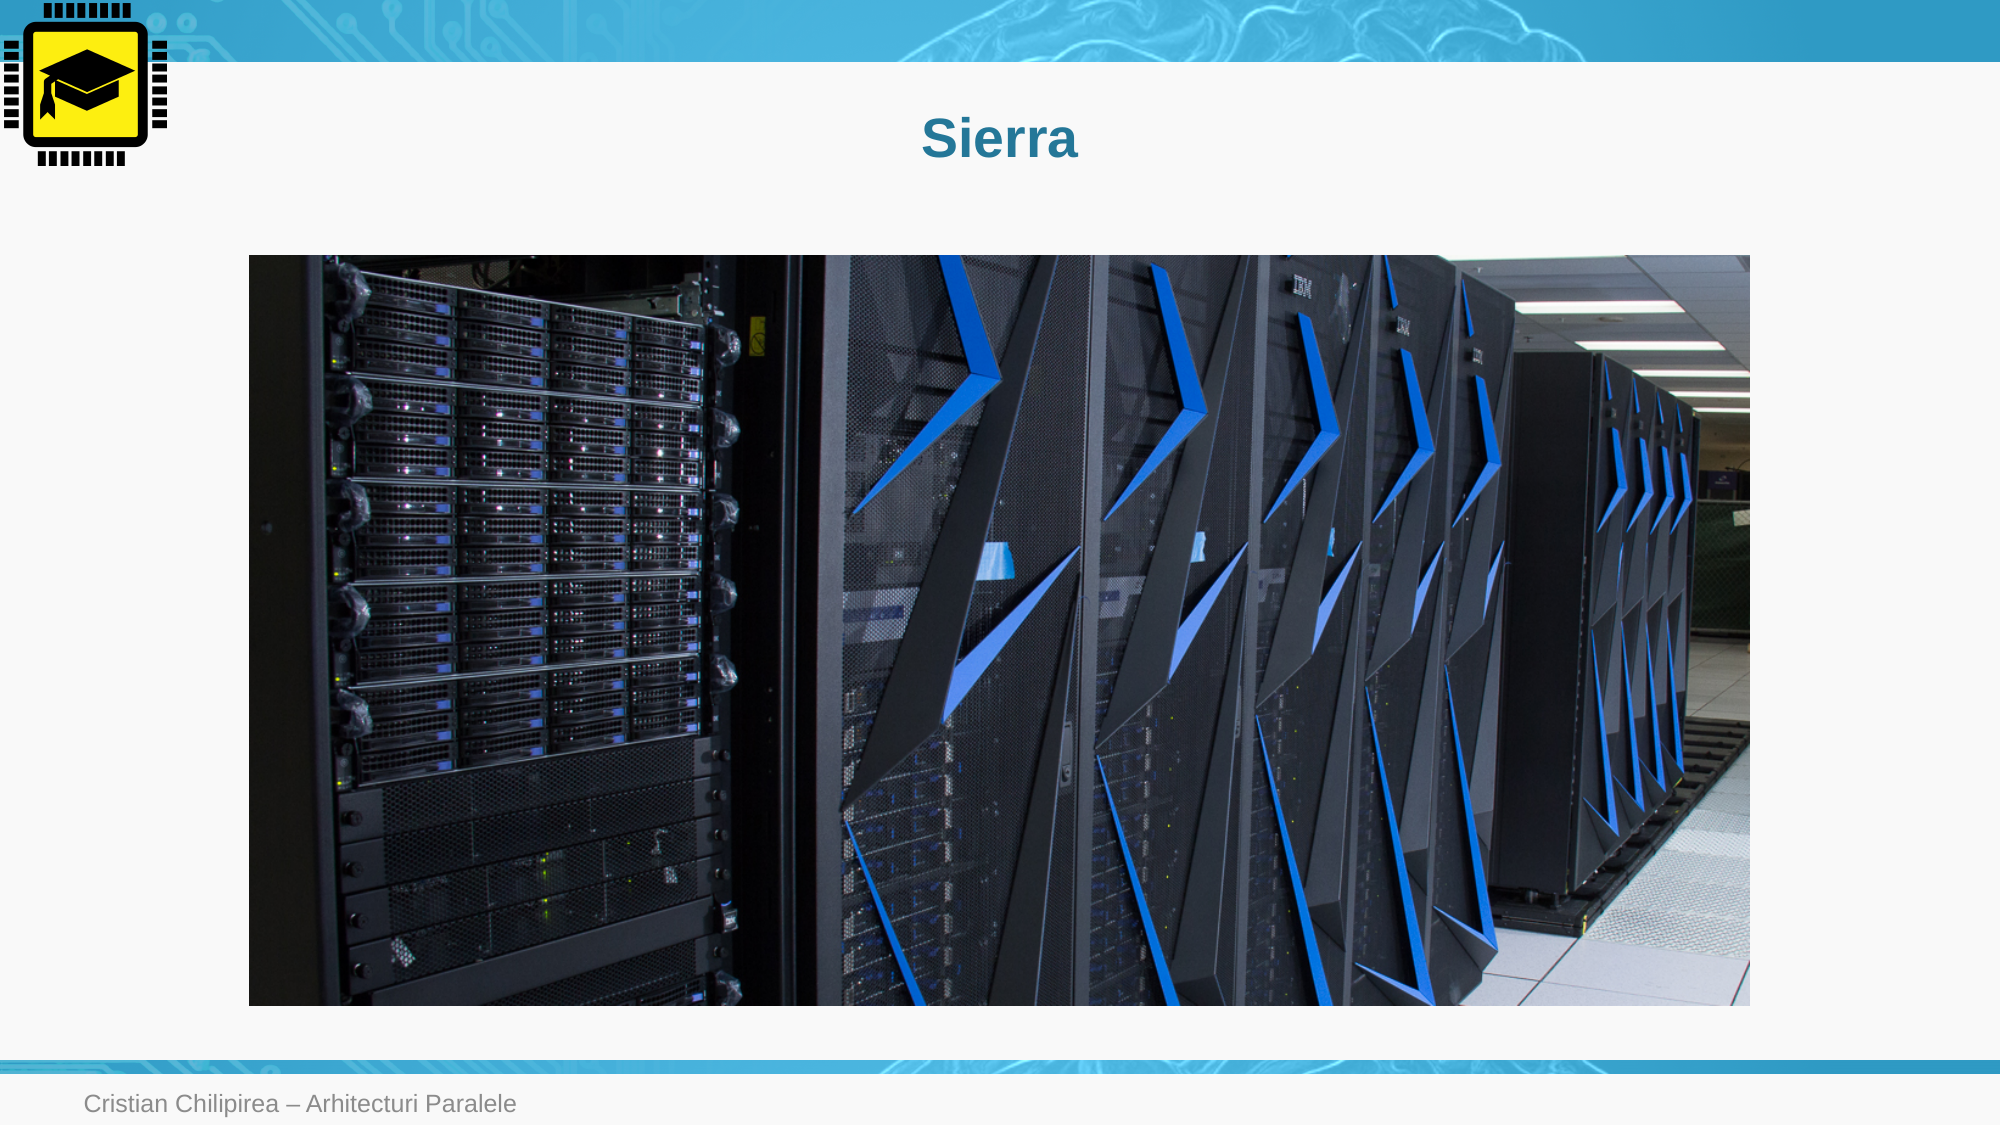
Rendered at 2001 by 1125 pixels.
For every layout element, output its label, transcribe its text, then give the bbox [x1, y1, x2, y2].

picture [0, 1060, 2000, 1074]
picture [0, 0, 2000, 166]
title Sierra [301, 102, 1699, 178]
picture [249, 255, 1750, 1006]
footer Cristian Chilipirea – Arhitecturi Paralele [68, 1083, 1542, 1125]
